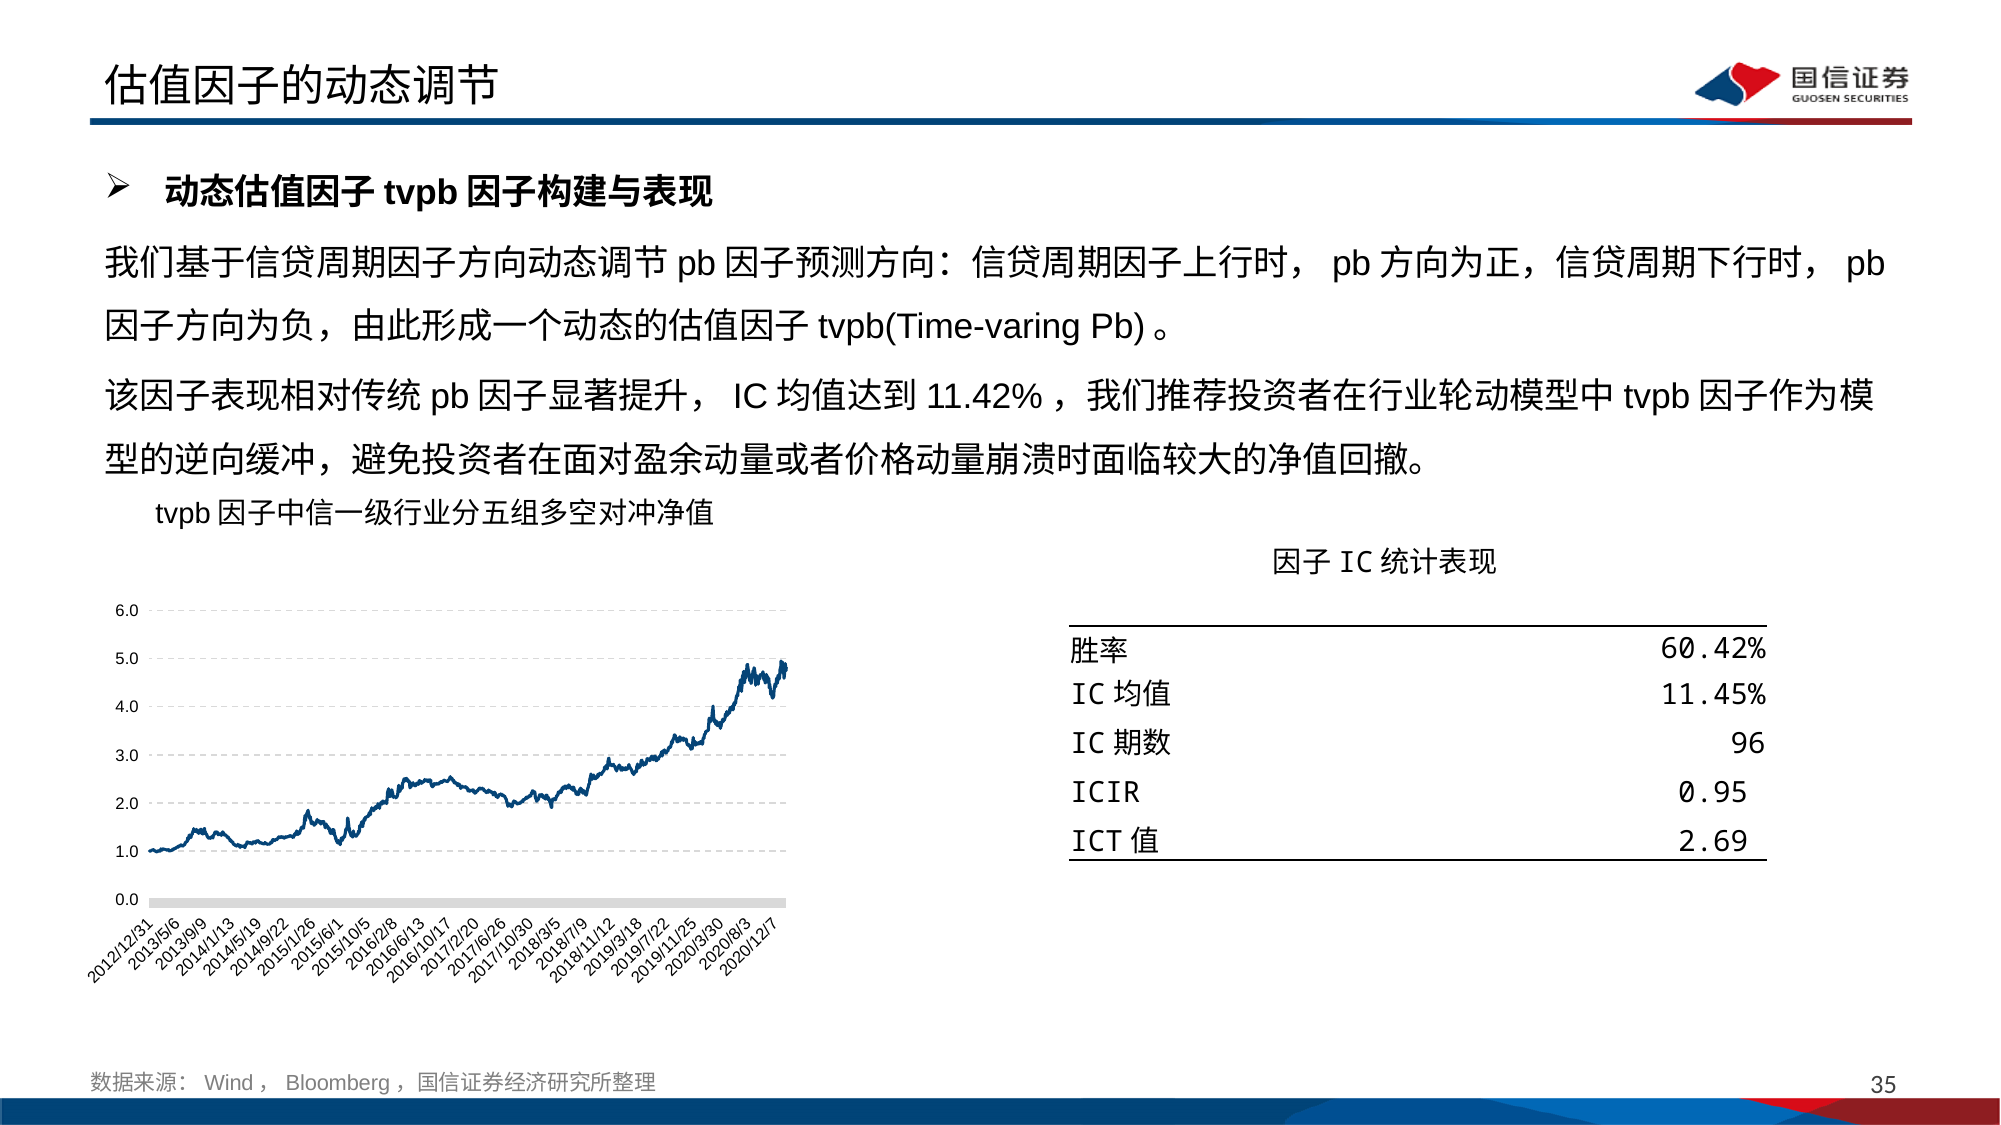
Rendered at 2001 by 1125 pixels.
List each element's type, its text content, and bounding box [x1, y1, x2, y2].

table_cell 11.45% [1418, 664, 1767, 713]
text_box 数据来源：Wind，Bloomberg，国信证券经济研究所整理 [75, 1061, 672, 1103]
text_box tvpb因子中信一级行业分五组多空对冲净值 [140, 486, 904, 537]
chart [80, 587, 831, 1038]
list 动态估值因子tvpb因子构建与表现 我们基于信贷周期因子方向动态调节pb因子预测方向：信贷周期因子上行时，pb方向为正，信贷周期下行时，pb因子方向为负，由此形成一个动态的估值因子tvpb(Time-varing Pb)。 该因子表现相对传统pb因子显著提升，IC均值达到11.42%，我们推荐投资者在行业轮动模型中tvpb因子作为模型的逆向缓冲，避免投资者在面对盈余动量或者价格动量崩溃时面临较大的净值回撤。 [89, 140, 1913, 1038]
table_header 胜率 [1069, 627, 1418, 664]
picture [1705, 56, 1913, 112]
picture [89, 118, 1913, 125]
title 估值因子的动态调节 [89, 49, 1705, 117]
slide_number 35 [1808, 1052, 1913, 1113]
table_cell 96 [1418, 713, 1767, 762]
picture [0, 1096, 2000, 1125]
table_cell ICT值 [1069, 811, 1418, 859]
table_header 60.42% [1418, 627, 1767, 664]
table_cell 2.69 [1418, 811, 1767, 859]
table_cell IC均值 [1069, 664, 1418, 713]
table_cell IC期数 [1069, 713, 1418, 762]
table_cell 0.95 [1418, 762, 1767, 811]
table_cell ICIR [1069, 762, 1418, 811]
